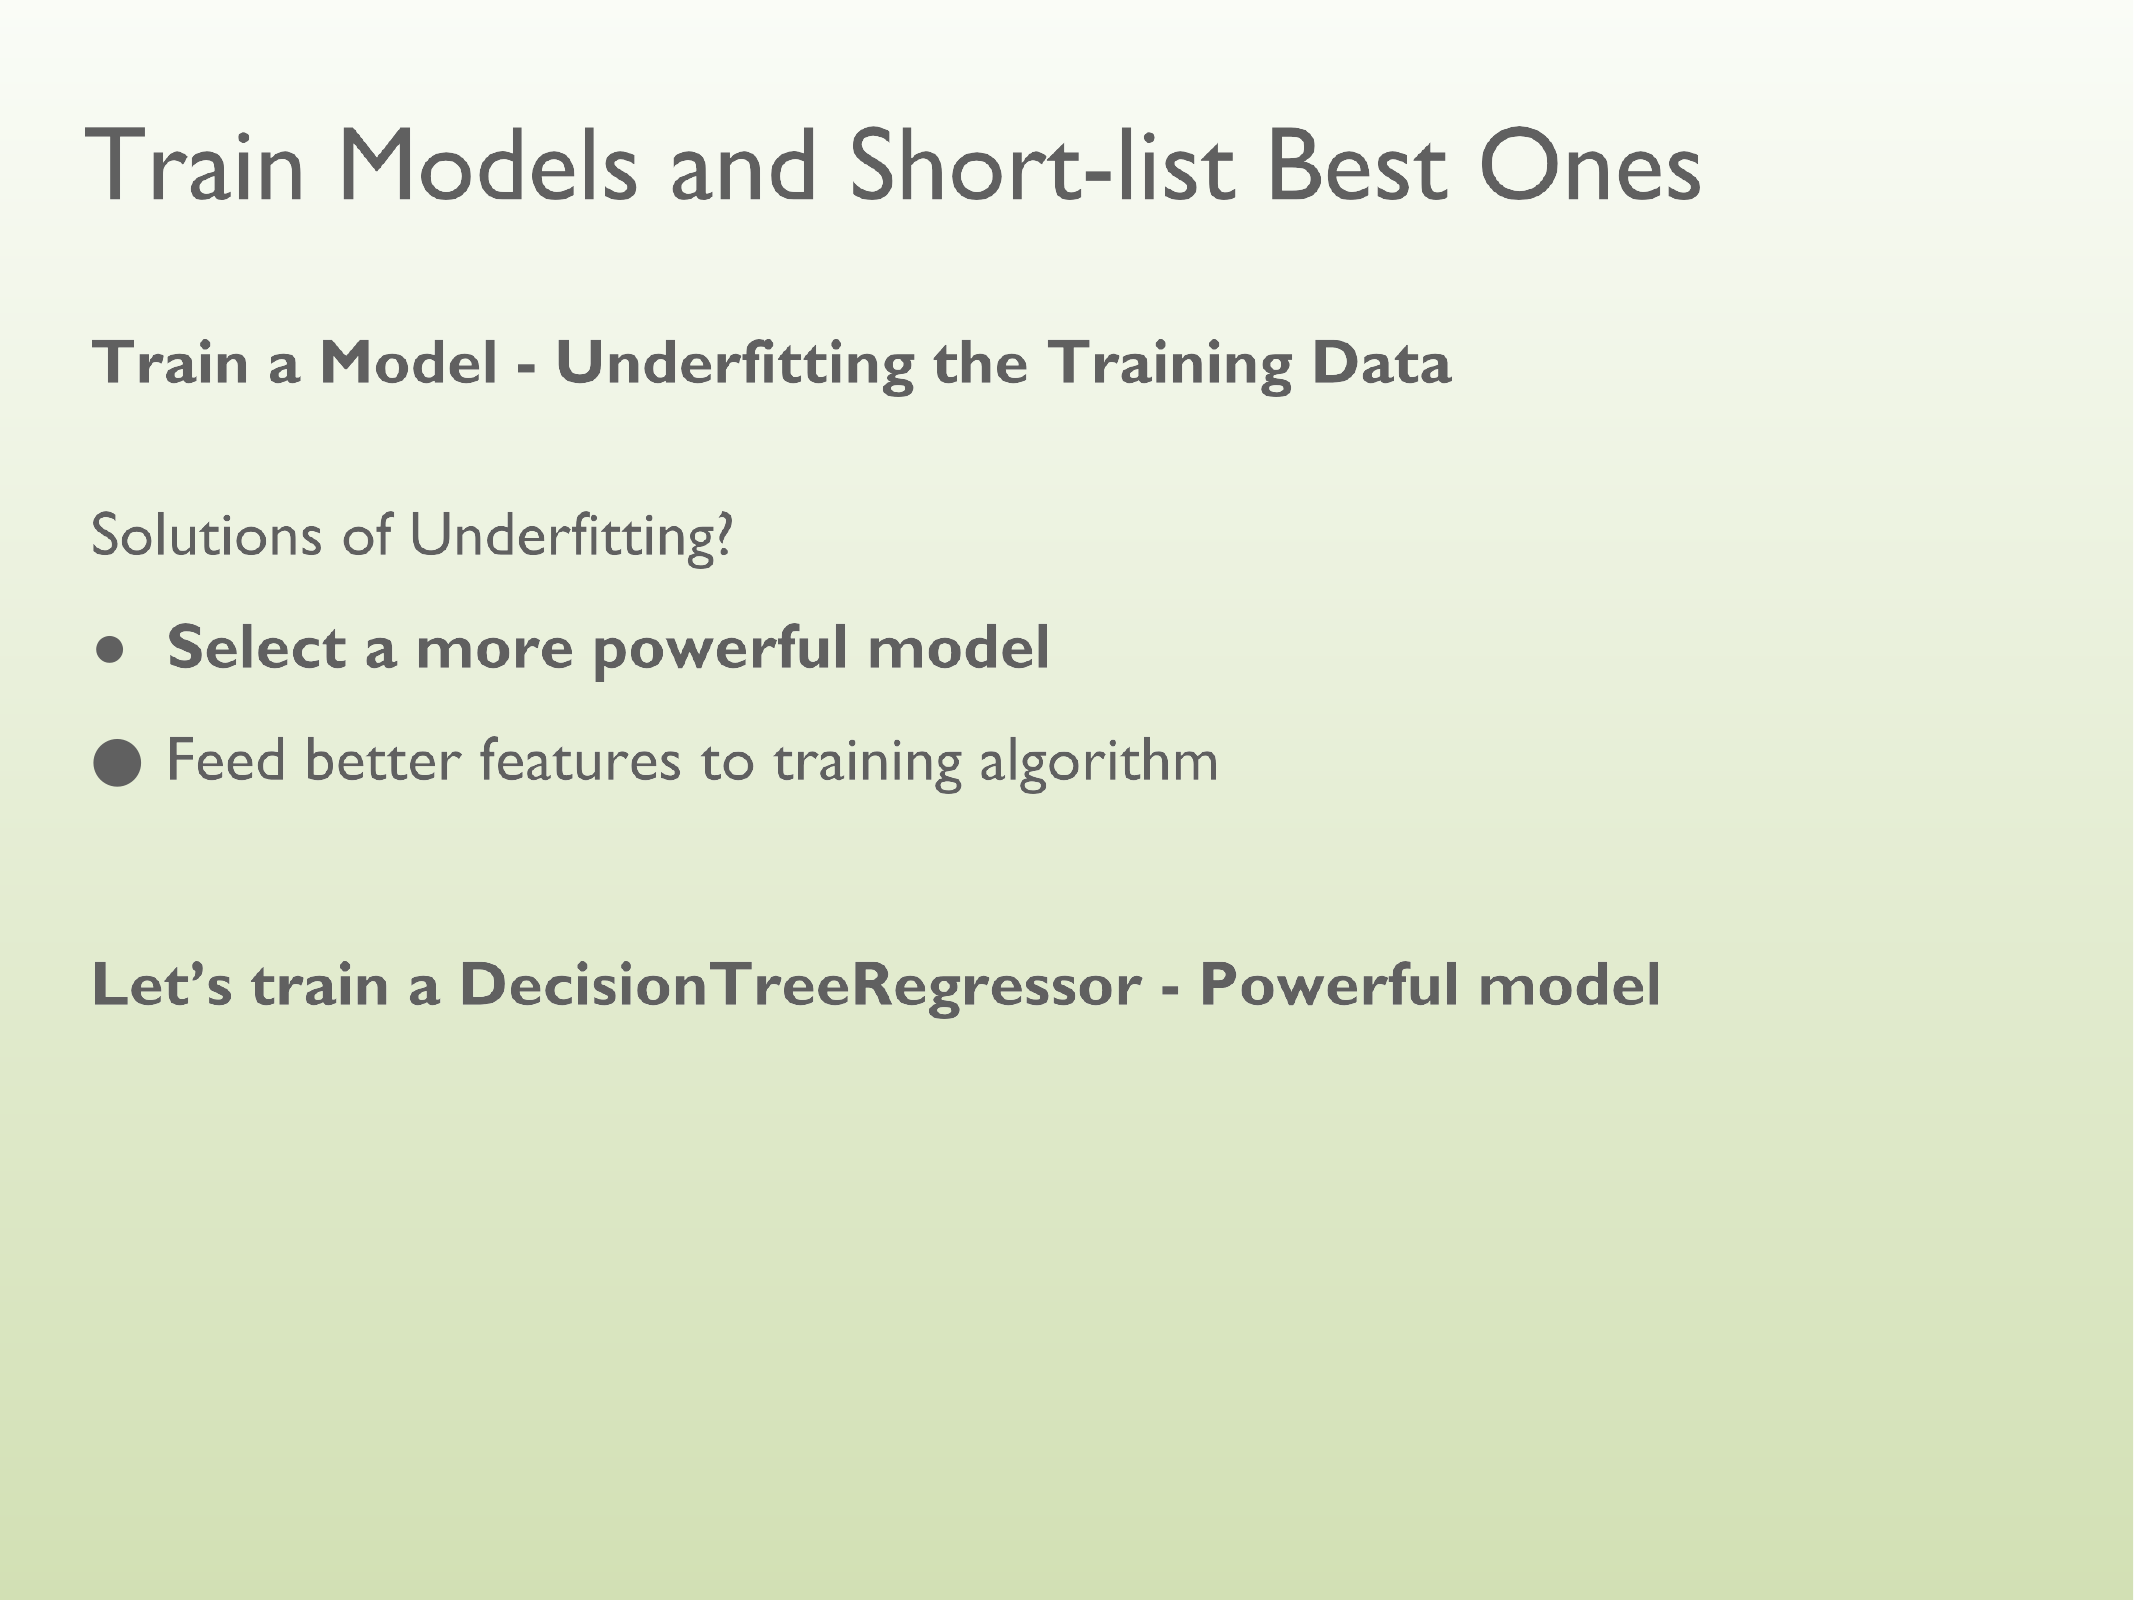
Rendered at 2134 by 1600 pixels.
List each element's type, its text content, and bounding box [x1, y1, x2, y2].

picture [168, 623, 1047, 682]
picture [95, 961, 1658, 1020]
text_box ● ● [88, 571, 131, 792]
picture [93, 510, 732, 569]
picture [84, 125, 1701, 200]
picture [92, 339, 1453, 398]
picture [170, 736, 1216, 795]
